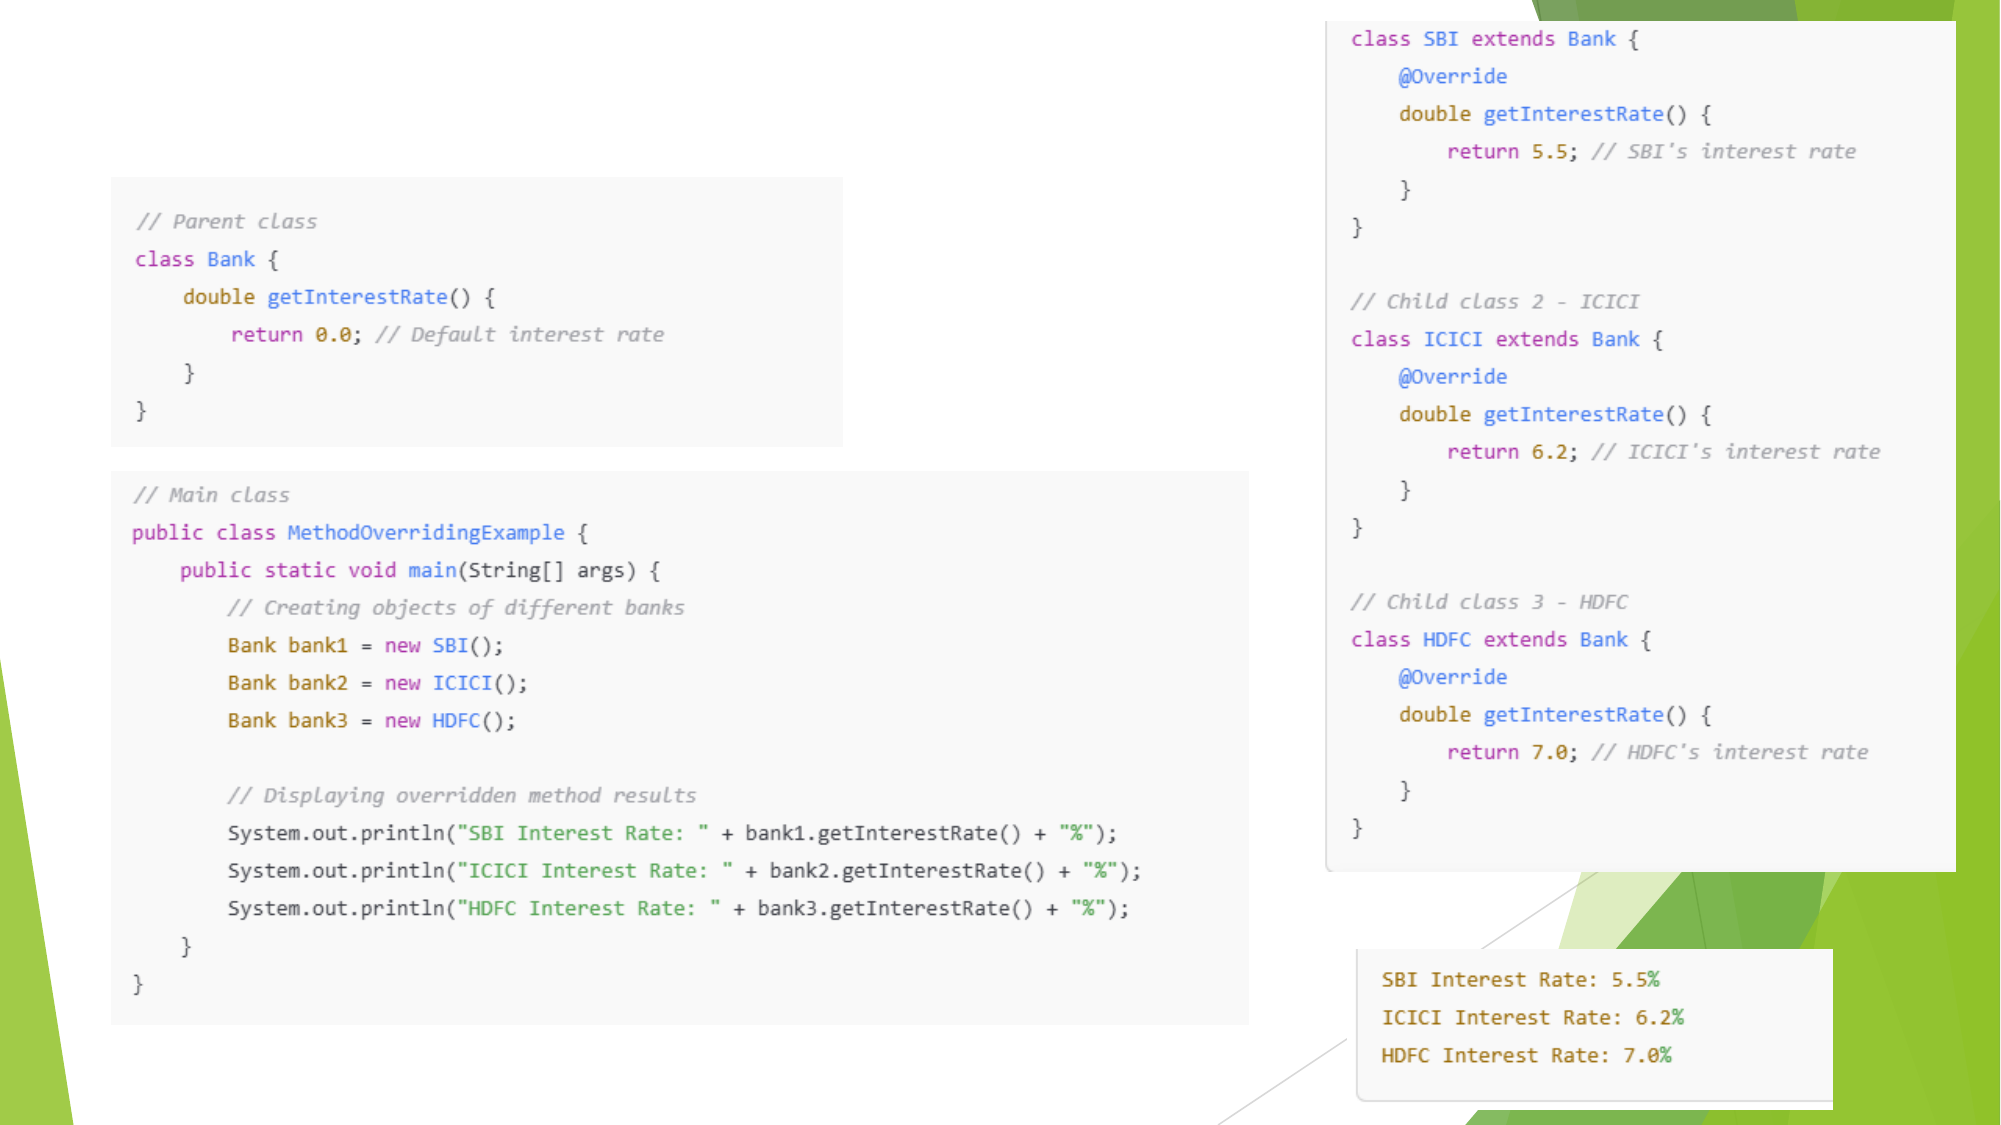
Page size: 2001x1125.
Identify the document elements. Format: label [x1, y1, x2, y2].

picture [110, 471, 1249, 1026]
picture [1347, 949, 1833, 1110]
picture [110, 177, 843, 447]
picture [1324, 21, 1956, 873]
